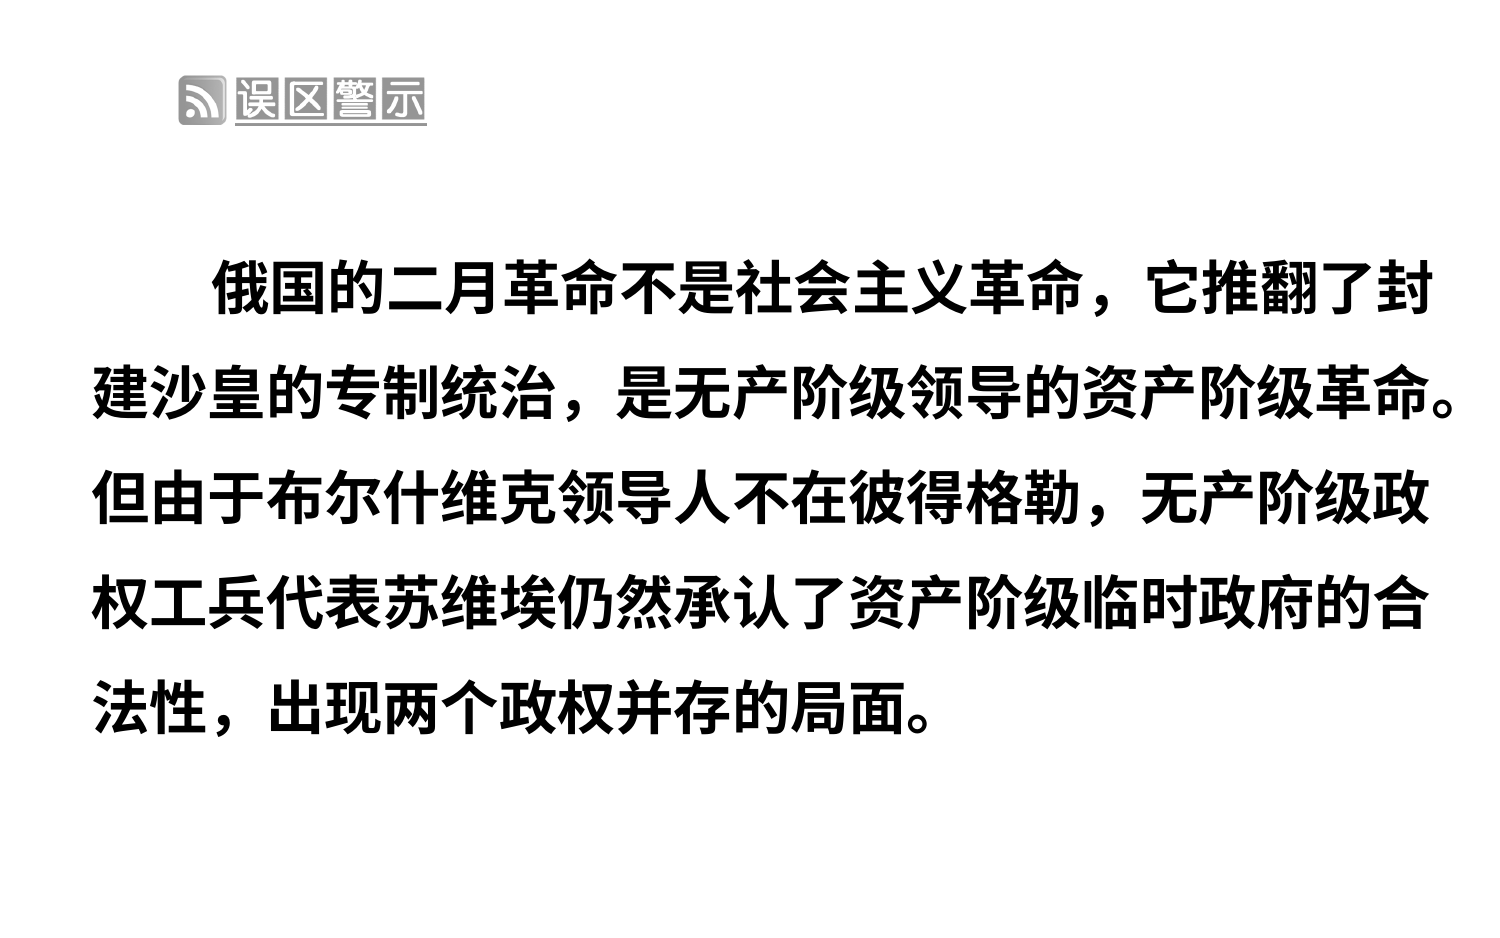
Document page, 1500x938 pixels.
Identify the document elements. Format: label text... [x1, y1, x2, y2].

text_box 俄国的二月革命不是社会主义革命，它推翻了封建沙皇的专制统治，是无产阶级领导的资产阶级革命。但由于布尔什维克领导人不在彼得格勒，无产阶级政权工兵代表苏维埃仍然承认了资产阶级临时政府的合法性，出现两个政权并存的局面。 [76, 208, 1459, 749]
picture [76, 66, 1369, 151]
